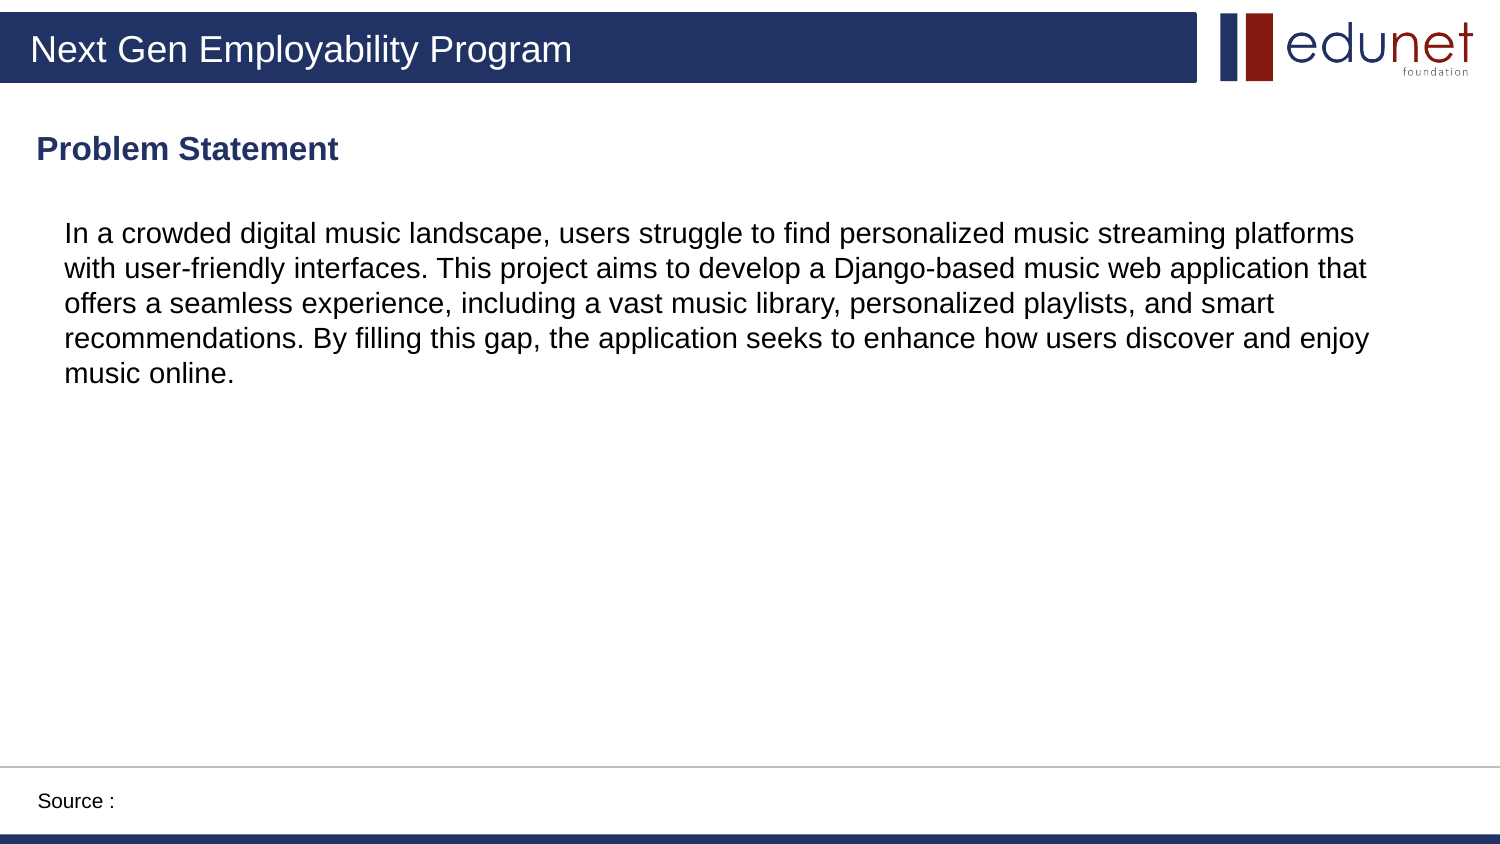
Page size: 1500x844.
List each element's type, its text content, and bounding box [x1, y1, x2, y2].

title Problem Statement [21, 111, 504, 165]
picture [1279, 14, 1482, 83]
text_box Source : [22, 776, 139, 826]
text_box In a crowded digital music landscape, users struggle to find personalized music streaming platforms with user-friendly interfaces. This project aims to develop a Django-based music web application that offers a seamless experience, including a vast music library, personalized playlists, and smart recommendations. By filling this gap, the application seeks to enhance how users discover and enjoy music online. [49, 207, 1408, 397]
